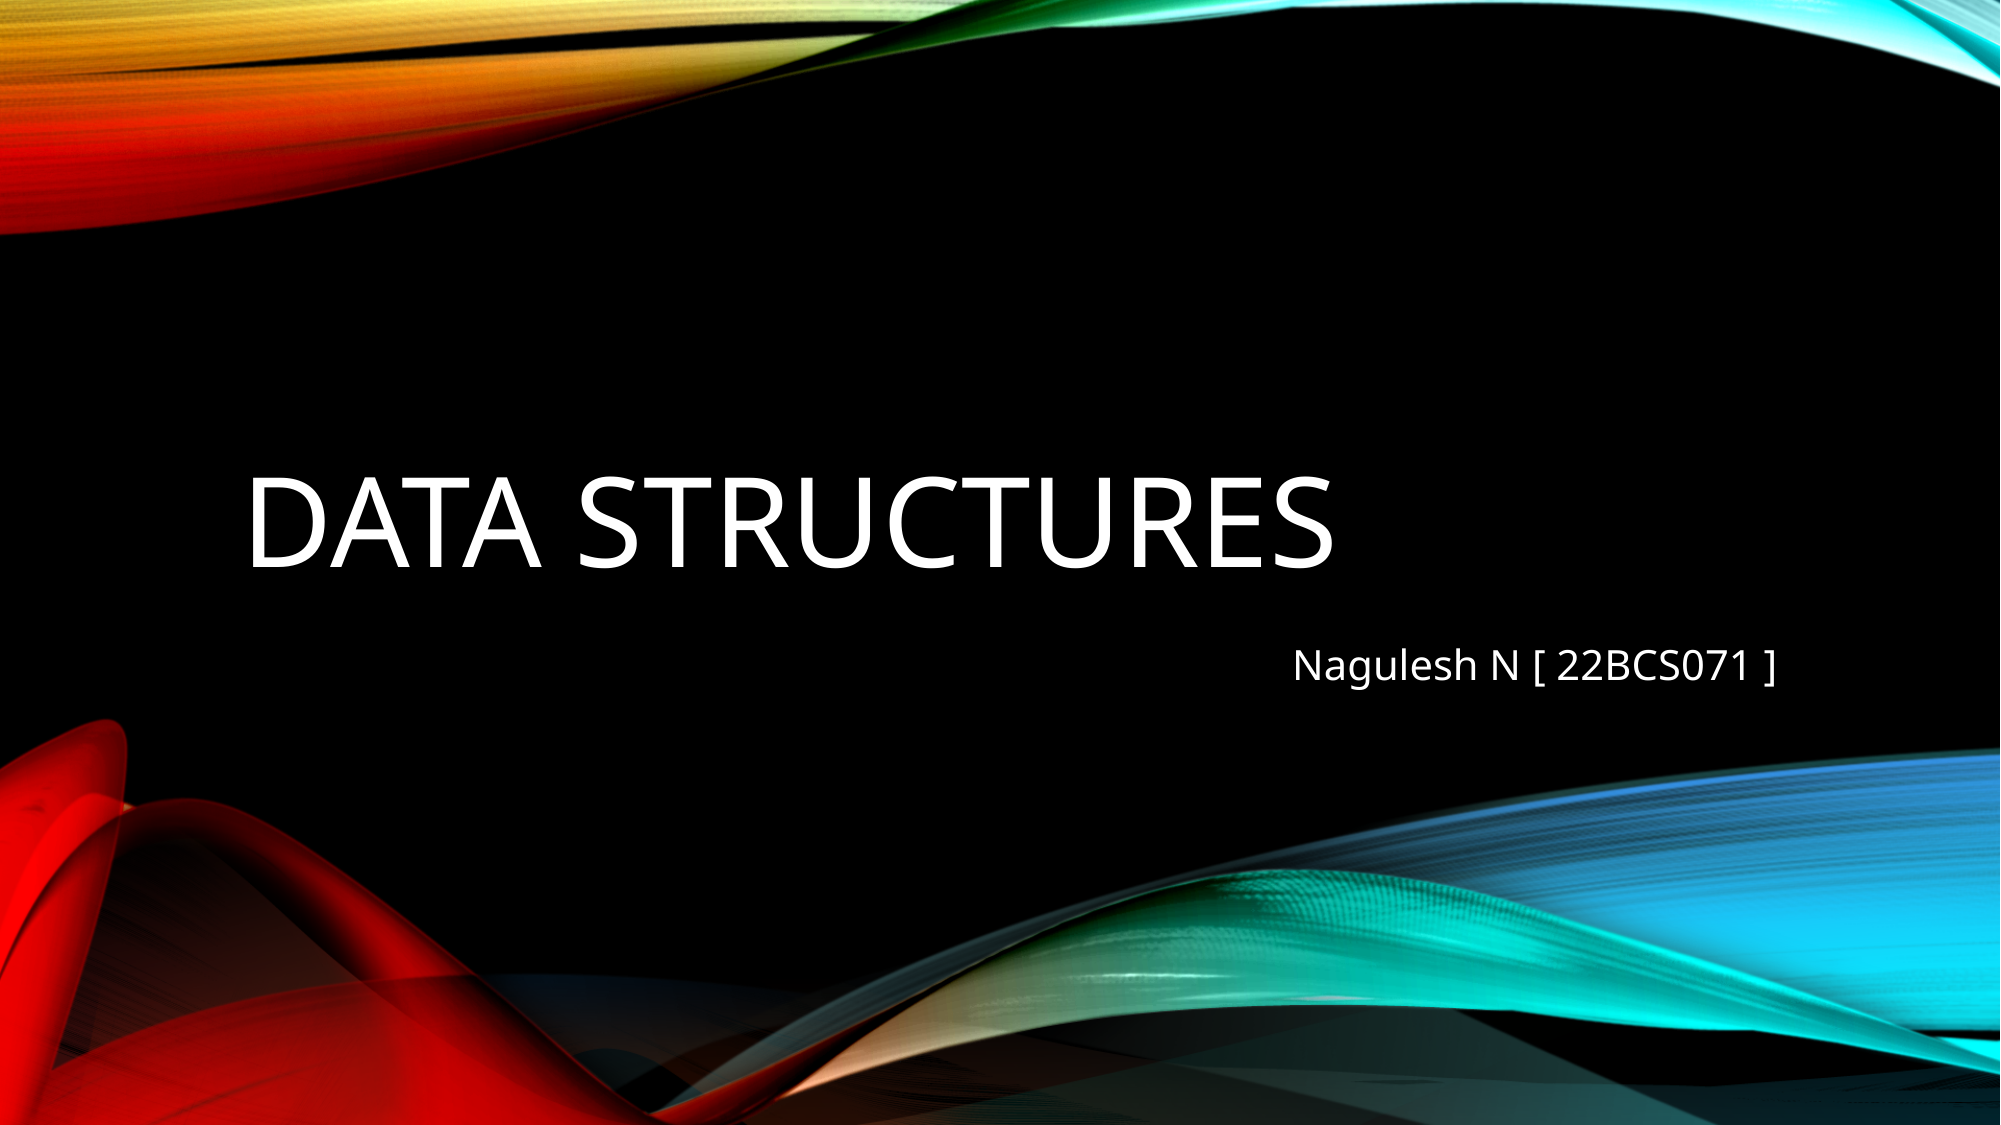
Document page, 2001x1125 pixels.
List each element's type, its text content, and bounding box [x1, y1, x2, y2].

subtitle Nagulesh N [ 22BCS071 ] [1277, 574, 2000, 760]
title Data structures [226, 354, 1374, 602]
picture [0, 717, 2000, 1125]
picture [0, 0, 2000, 237]
